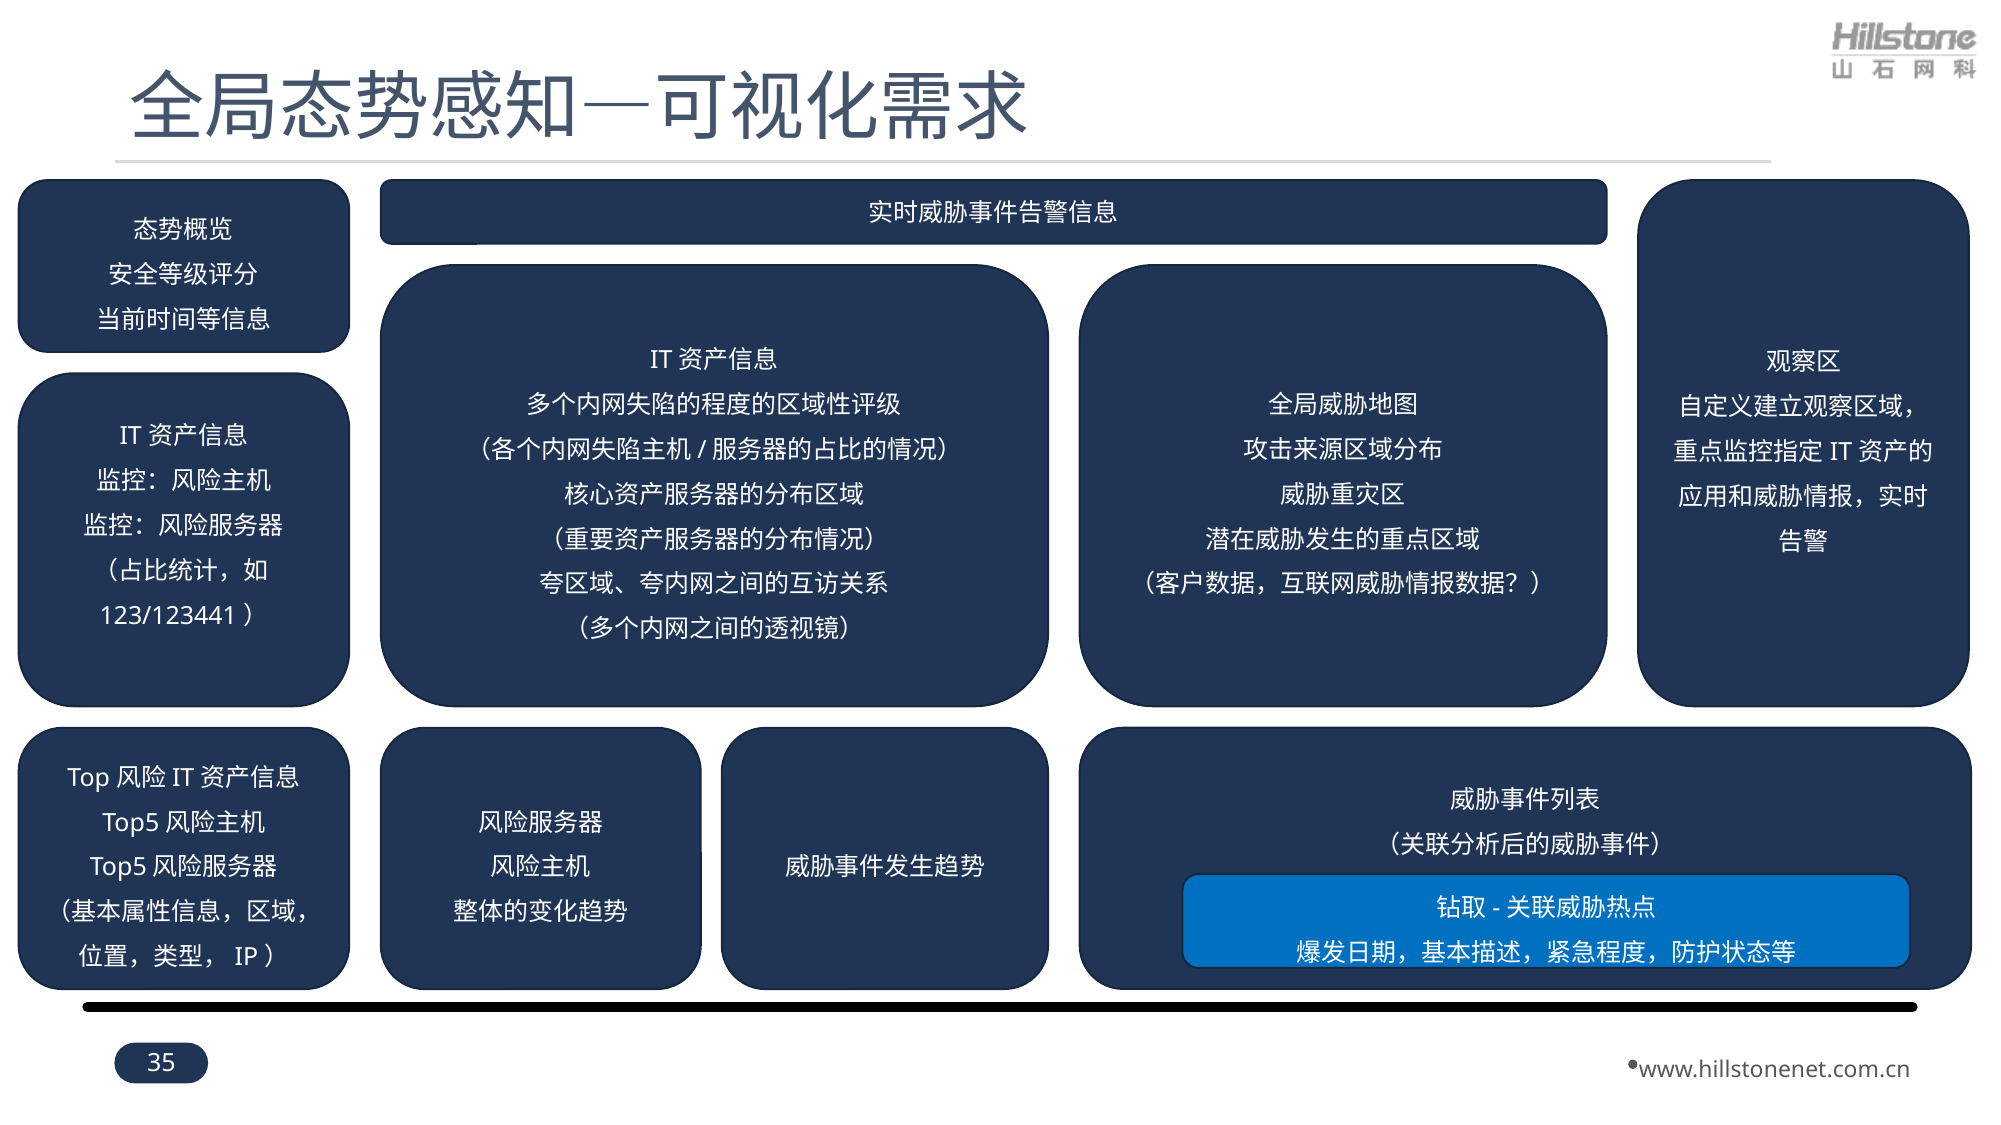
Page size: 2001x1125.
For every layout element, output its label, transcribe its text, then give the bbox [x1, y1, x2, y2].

text_box 风险服务器 风险主机 整体的变化趋势 [379, 726, 702, 991]
text_box 威胁事件发生趋势 [720, 726, 1050, 991]
text_box 全局威胁地图 攻击来源区域分布 威胁重灾区 潜在威胁发生的重点区域 （客户数据，互联网威胁情报数据？） [1078, 264, 1608, 708]
picture [1817, 13, 1989, 85]
text_box Top风险IT资产信息 Top5风险主机 Top5风险服务器 （基本属性信息，区域，位置，类型，IP） [17, 726, 351, 991]
text_box IT资产信息 多个内网失陷的程度的区域性评级 （各个内网失陷主机/服务器的占比的情况） 核心资产服务器的分布区域 （重要资产服务器的分布情况） 夸区域、夸内网之间的互访关系 （多个内网之间的透视镜） [379, 264, 1050, 708]
text_box 钻取-关联威胁热点 爆发日期，基本描述，紧急程度，防护状态等 [1181, 873, 1912, 969]
text_box 实时威胁事件告警信息 [379, 179, 1608, 245]
slide_number 35 [114, 1042, 209, 1084]
text_box IT资产信息 监控：风险主机 监控：风险服务器 （占比统计，如123/123441） [17, 372, 351, 708]
text_box 态势概览 安全等级评分 当前时间等信息 [17, 179, 351, 353]
title 全局态势感知—可视化需求 [114, 59, 1724, 159]
text_box 威胁事件列表 （关联分析后的威胁事件） [1078, 726, 1973, 990]
text_box 观察区 自定义建立观察区域，重点监控指定IT资产的应用和威胁情报，实时告警 [1637, 179, 1970, 708]
